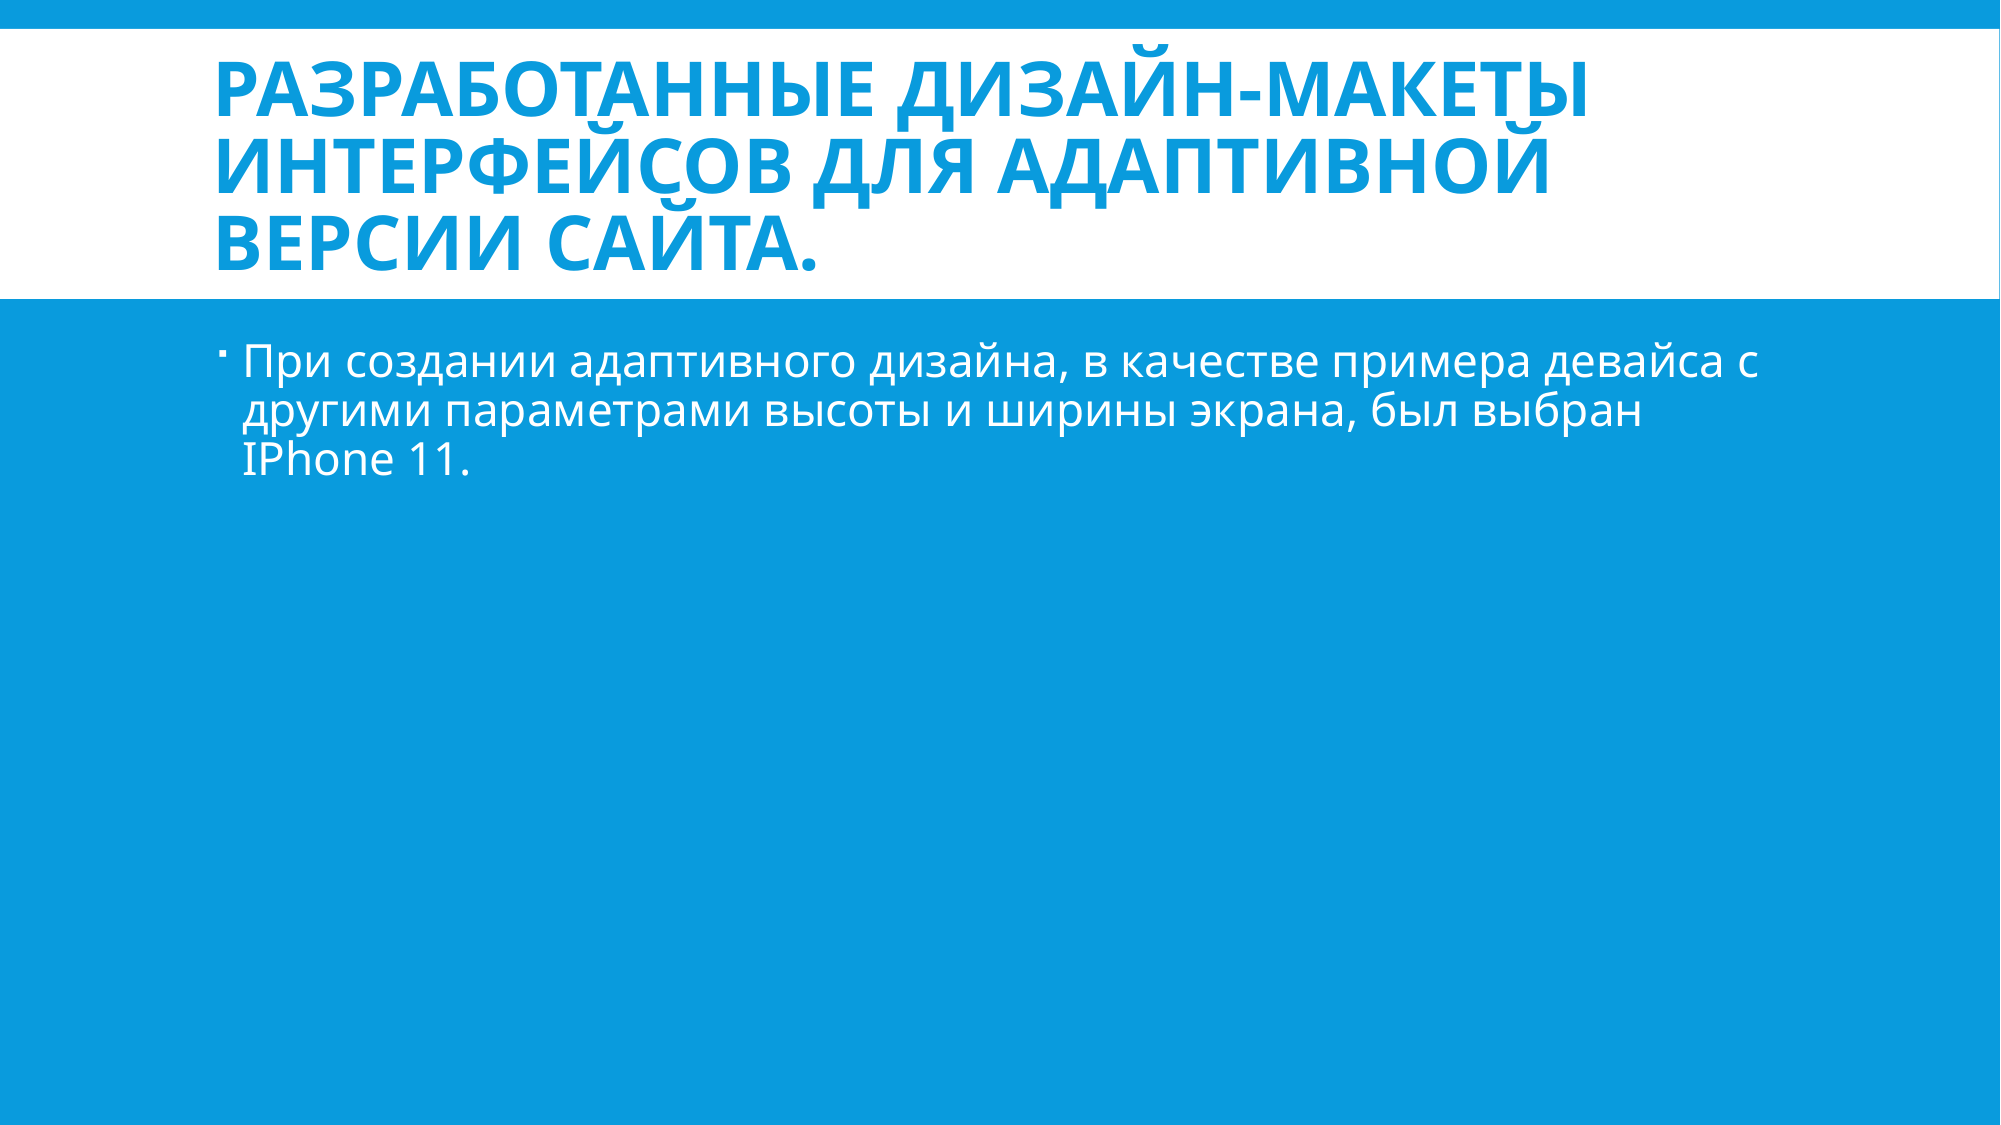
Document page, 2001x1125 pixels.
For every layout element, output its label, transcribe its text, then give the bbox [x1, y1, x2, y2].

list При создании адаптивного дизайна, в качестве примера девайса с другими параметрами высоты и ширины экрана, был выбран IPhone 11. [197, 329, 1803, 1020]
title Разработанные дизайн-макеты интерфейсов для адаптивной версии сайта. [197, 46, 1803, 295]
